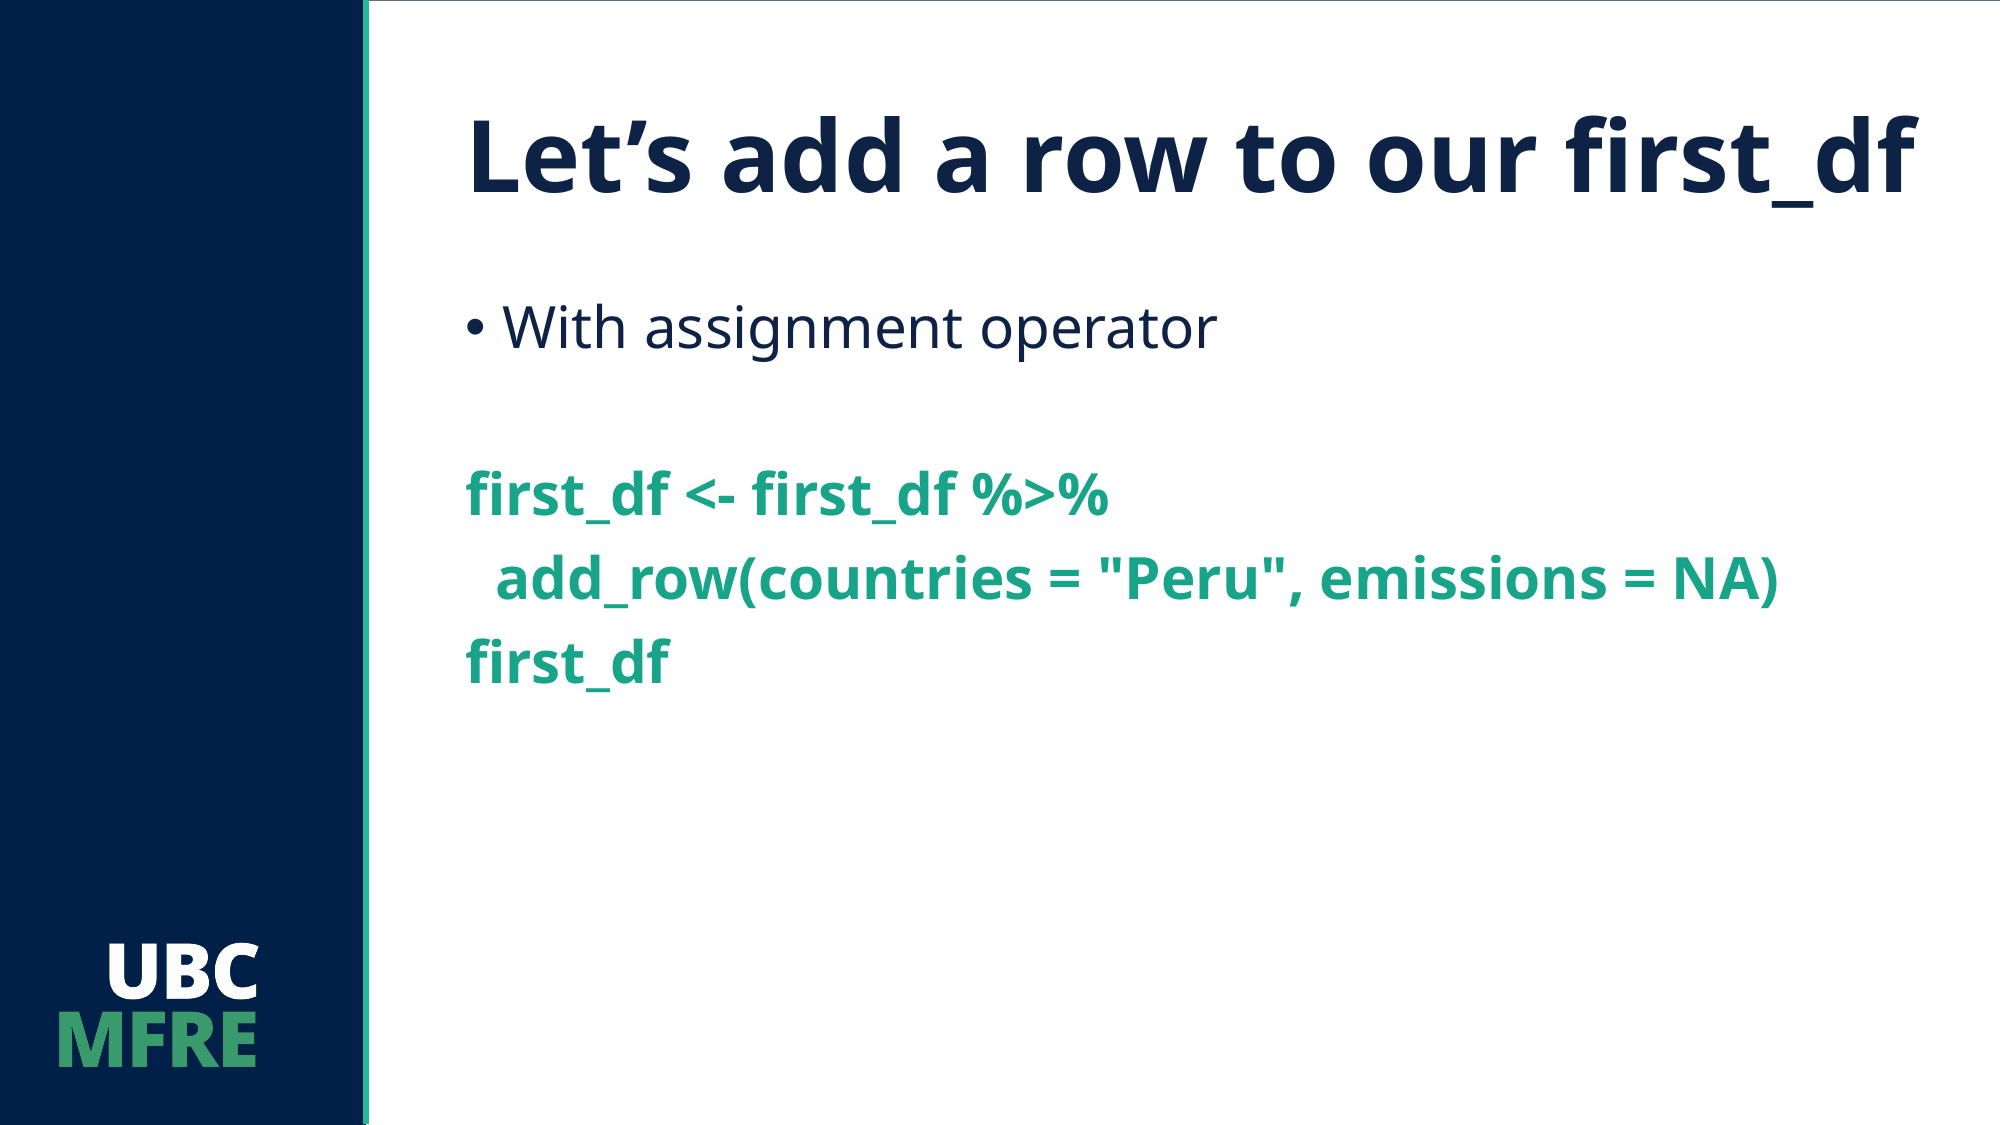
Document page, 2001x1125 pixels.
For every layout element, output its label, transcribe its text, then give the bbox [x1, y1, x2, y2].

picture [37, 928, 279, 1083]
title Let’s add a row to our first_df [450, 50, 1943, 269]
list With assignment operator first_df <- first_df %>% add_row(countries = "Peru", emissions = NA) first_df [450, 290, 1943, 1083]
